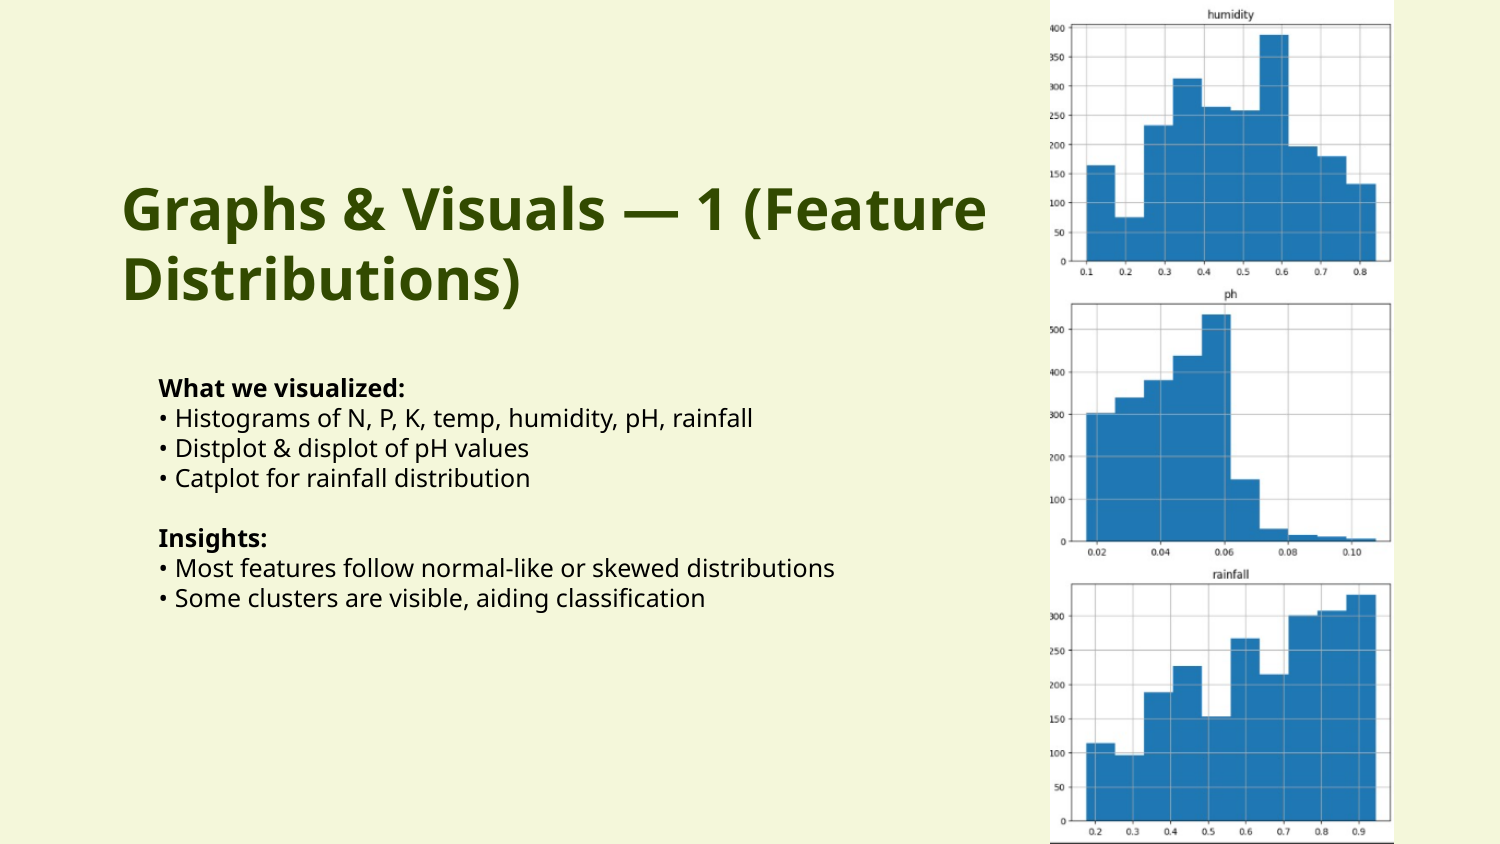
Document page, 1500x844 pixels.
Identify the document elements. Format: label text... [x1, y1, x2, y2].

title Graphs & Visuals — 1 (Feature Distributions) [105, 157, 1045, 315]
picture [1050, 0, 1395, 844]
list What we visualized: • Histograms of N, P, K, temp, humidity, pH, rainfall • Distplot & displot of pH values • Catplot for rainfall distribution Insights: • Most features follow normal-like or skewed distributions • Some clusters are visible, aiding classification [118, 357, 1045, 750]
